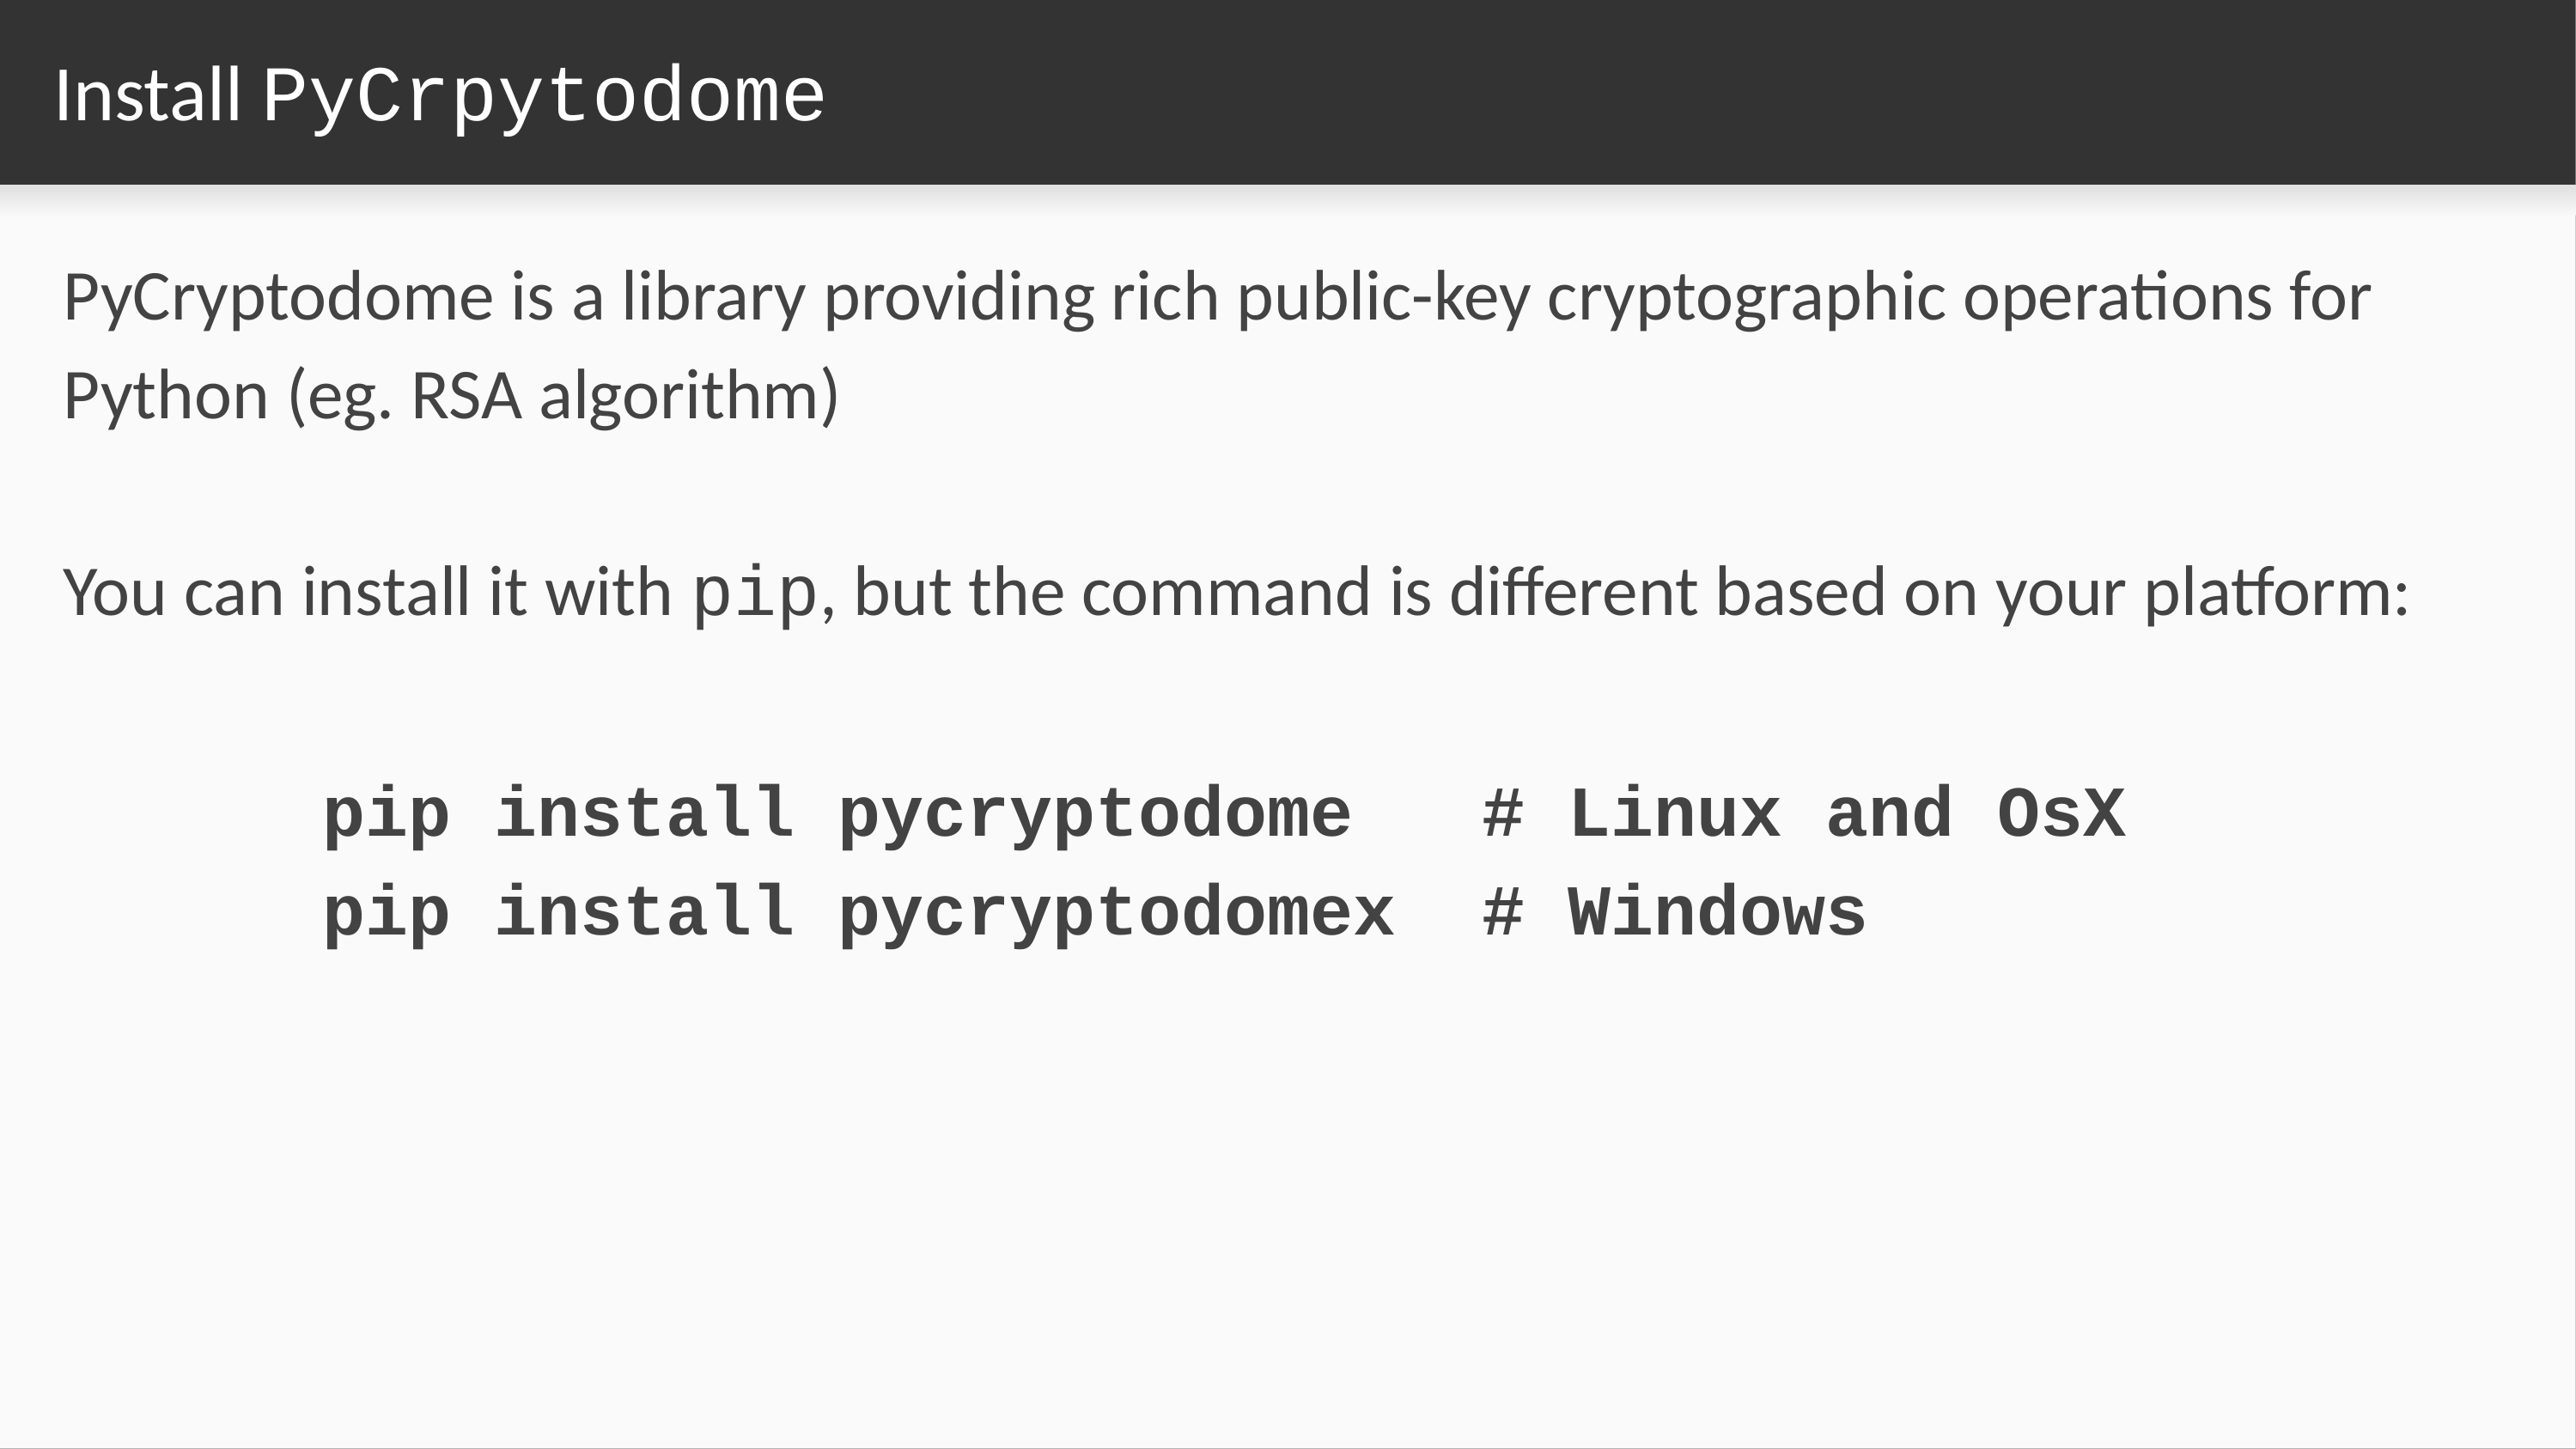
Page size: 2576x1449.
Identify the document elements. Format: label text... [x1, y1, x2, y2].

title Install PyCrpytodome [27, 4, 2514, 174]
text_box pip install pycryptodome # Linux and OsX pip install pycryptodomex # Windows [309, 658, 2232, 1044]
text_box PyCryptodome is a library providing rich public-key cryptographic operations for Python (eg. RSA algorithm) You can install it with pip, but the command is different based on your platform: [50, 289, 2514, 675]
